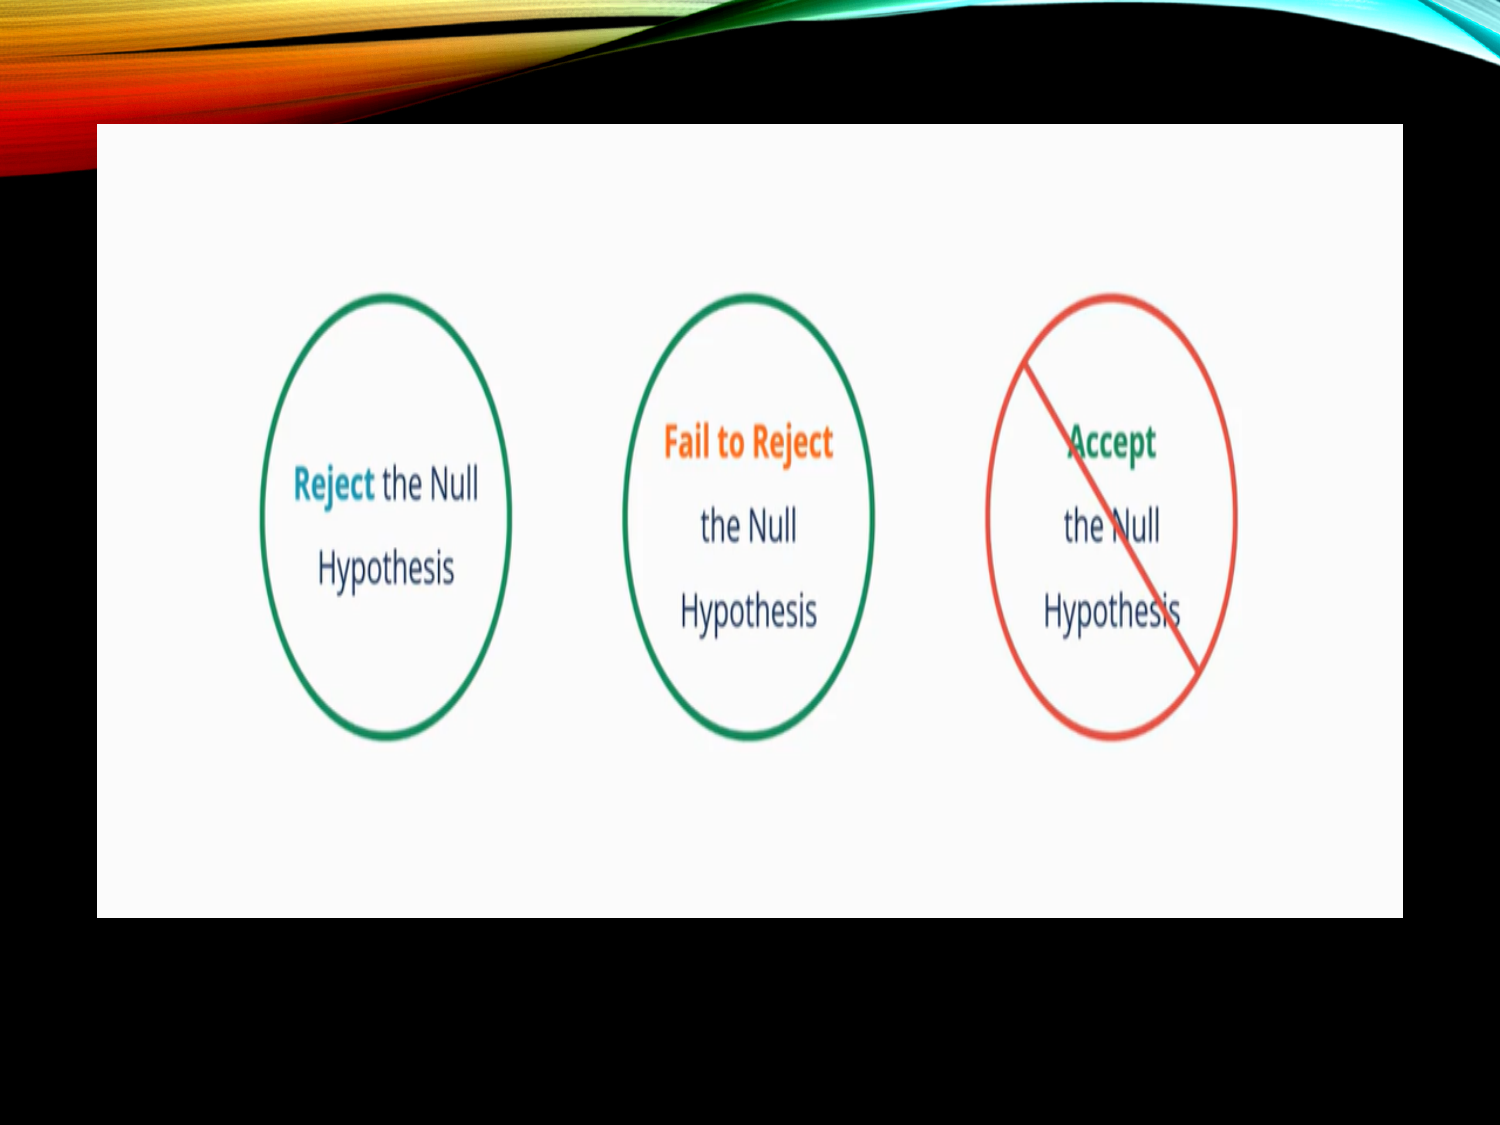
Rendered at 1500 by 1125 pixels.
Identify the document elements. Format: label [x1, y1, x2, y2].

list [97, 124, 1403, 918]
picture [0, 0, 1500, 178]
